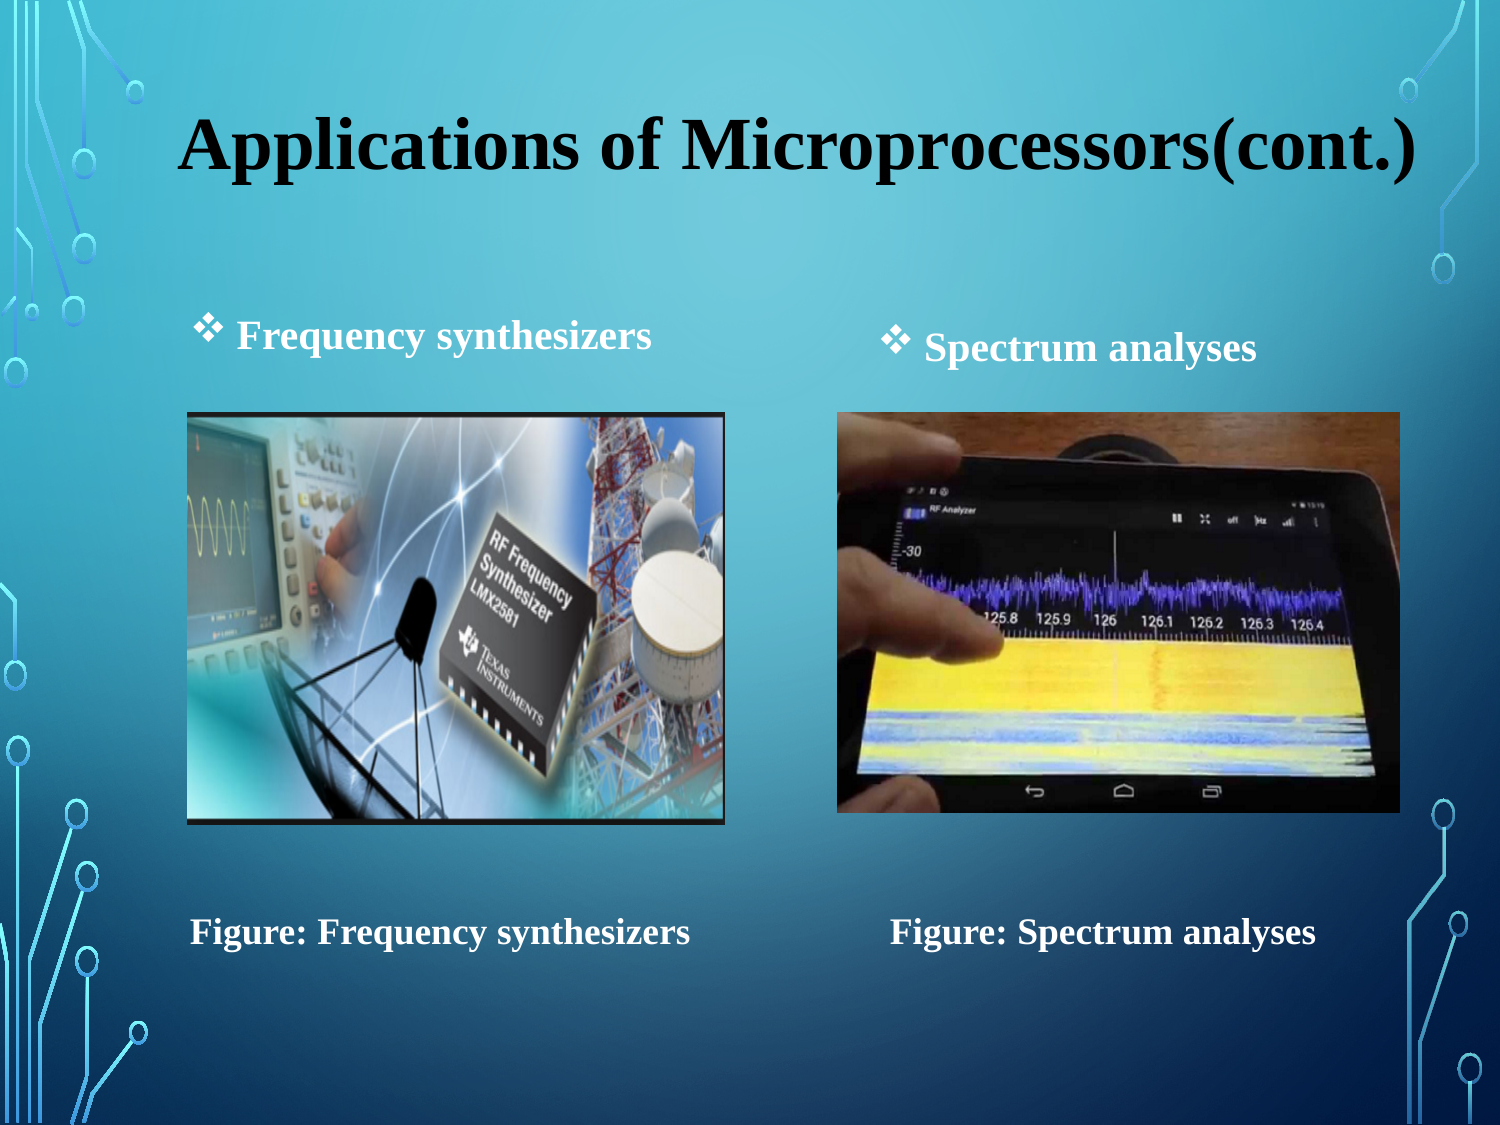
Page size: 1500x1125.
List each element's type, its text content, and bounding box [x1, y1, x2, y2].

text_box Spectrum analyses [862, 312, 1338, 378]
picture [187, 412, 726, 826]
text_box Figure: Spectrum analyses [875, 899, 1350, 960]
text_box Frequency synthesizers [174, 299, 725, 365]
text_box Figure: Frequency synthesizers [174, 899, 725, 960]
picture [837, 412, 1401, 813]
text_box Applications of Microprocessors(cont.) [162, 87, 1442, 193]
